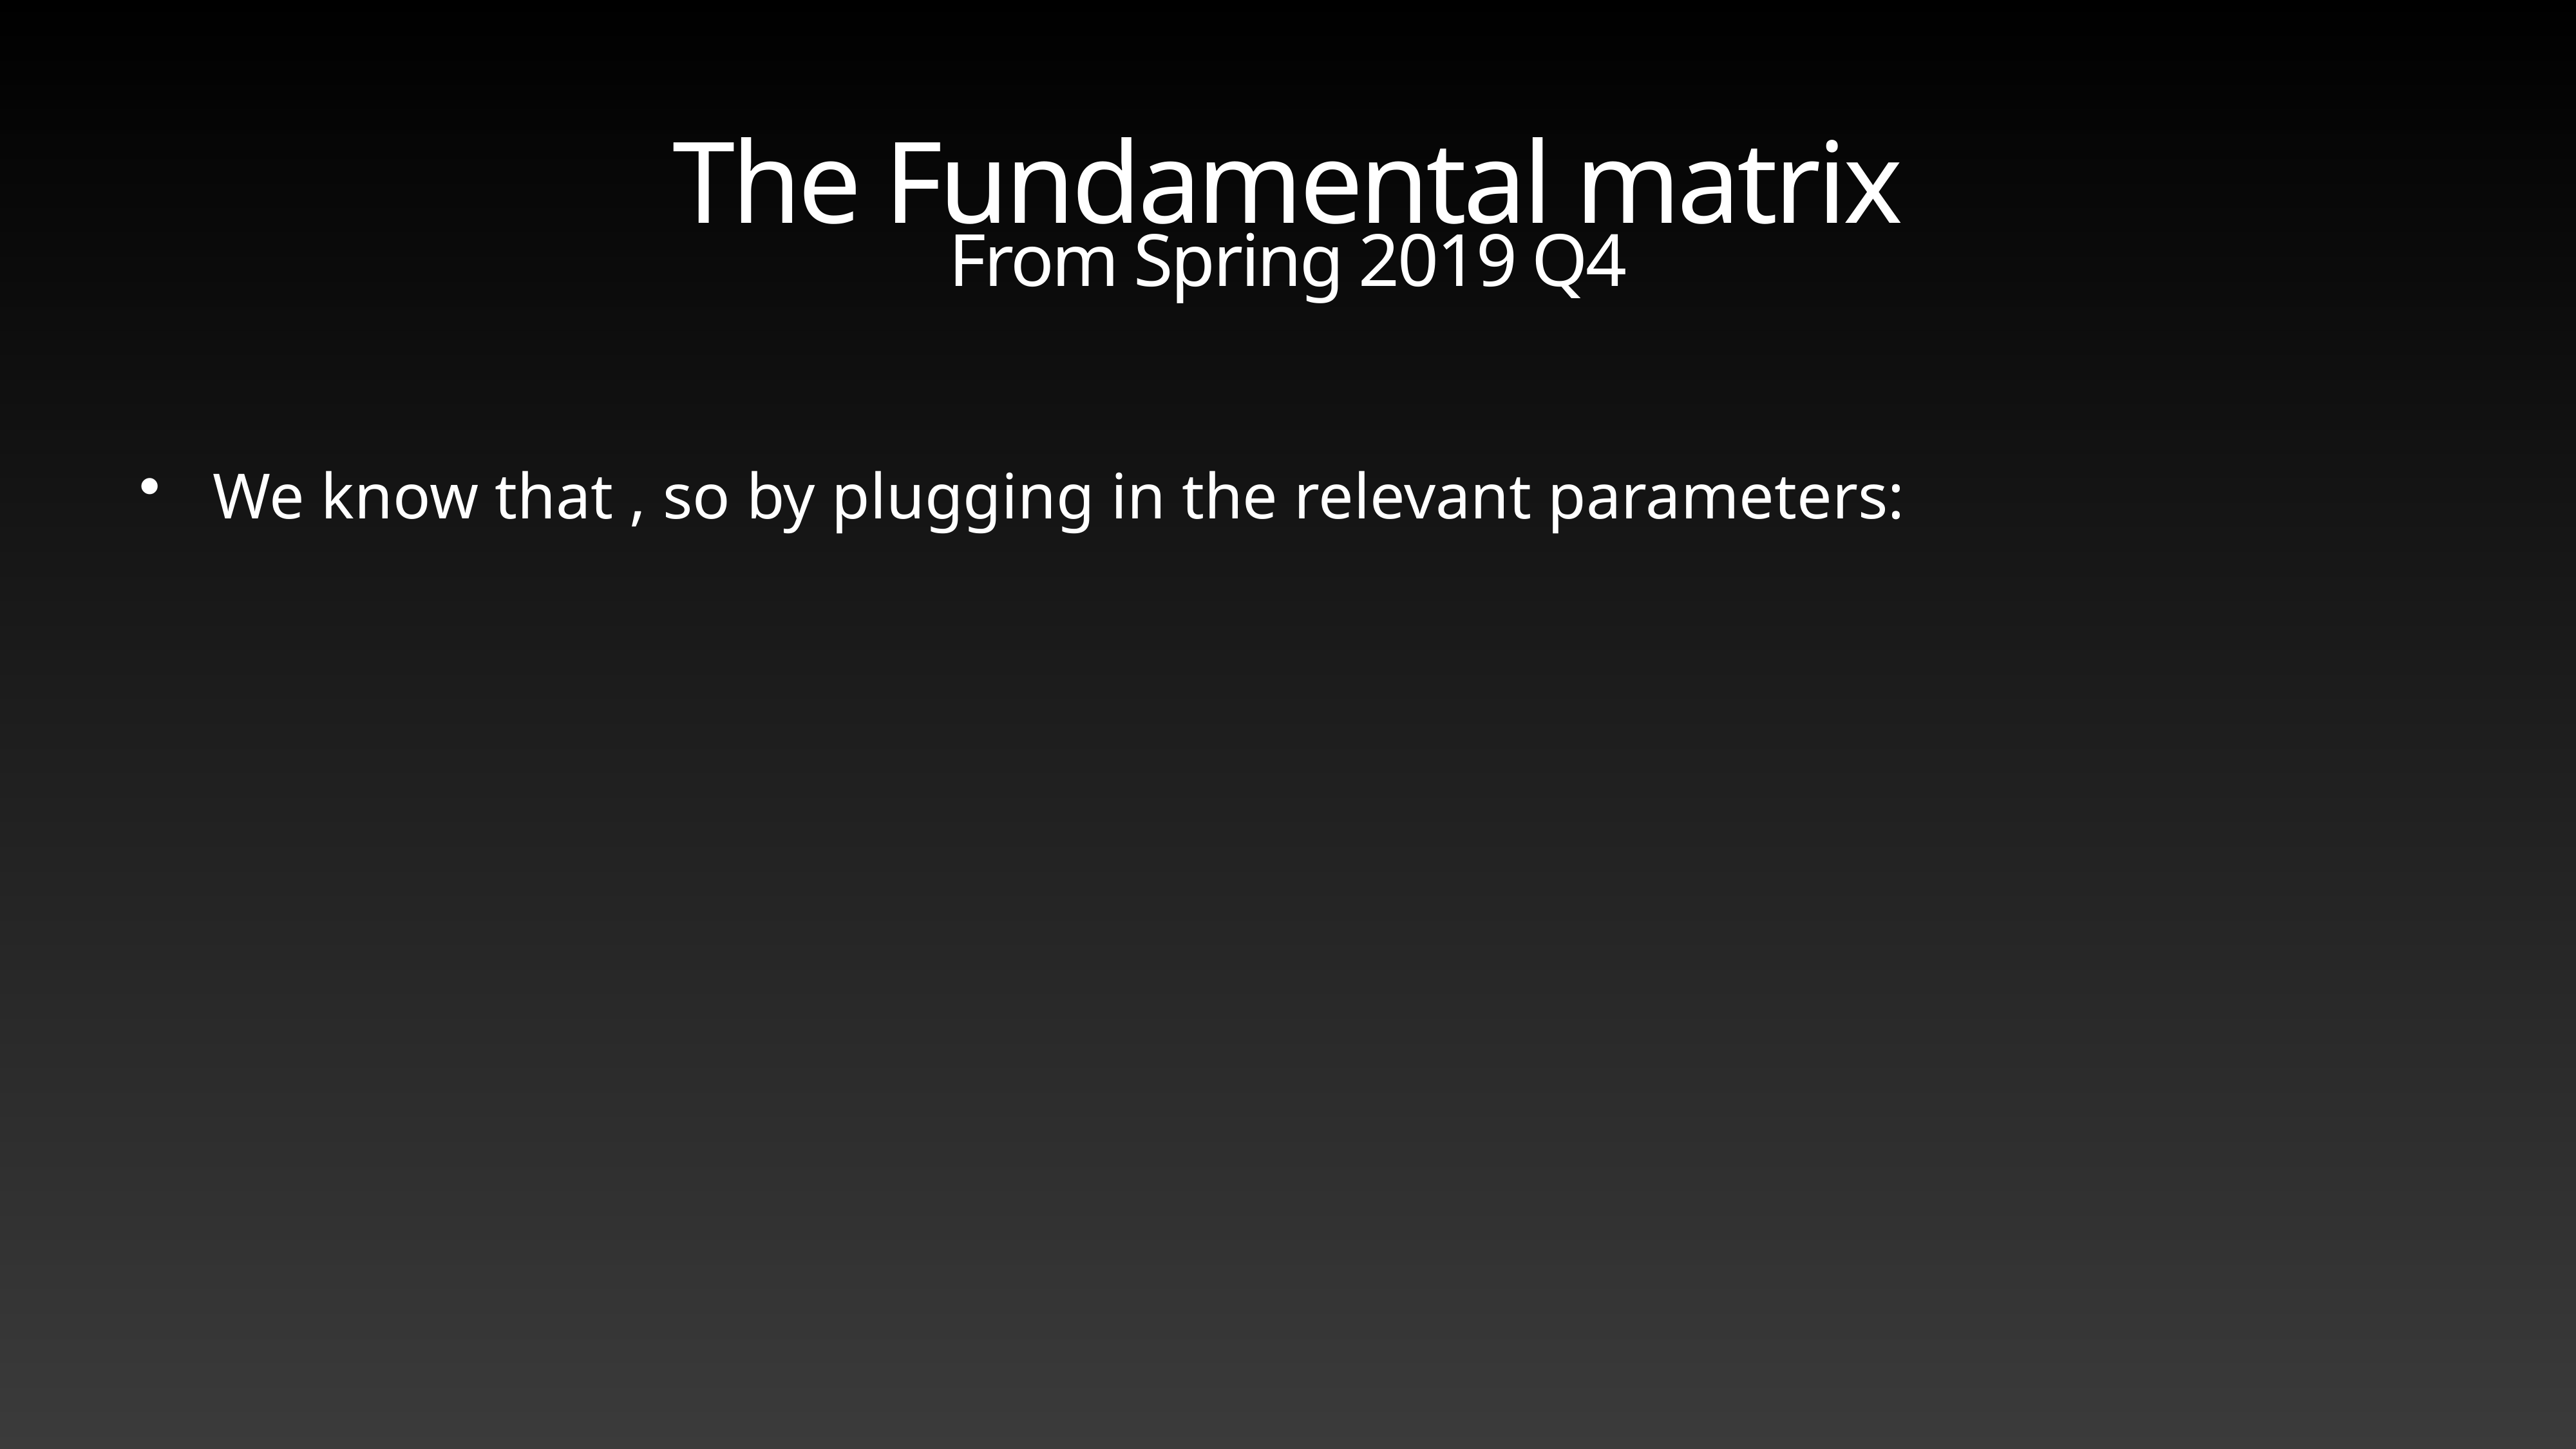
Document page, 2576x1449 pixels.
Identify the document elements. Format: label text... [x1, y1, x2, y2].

list We know that , so by plugging in the relevant parameters: [133, 450, 2443, 1342]
title The Fundamental matrix [133, 85, 2443, 225]
list From Spring 2019 Q4 [133, 225, 2443, 334]
